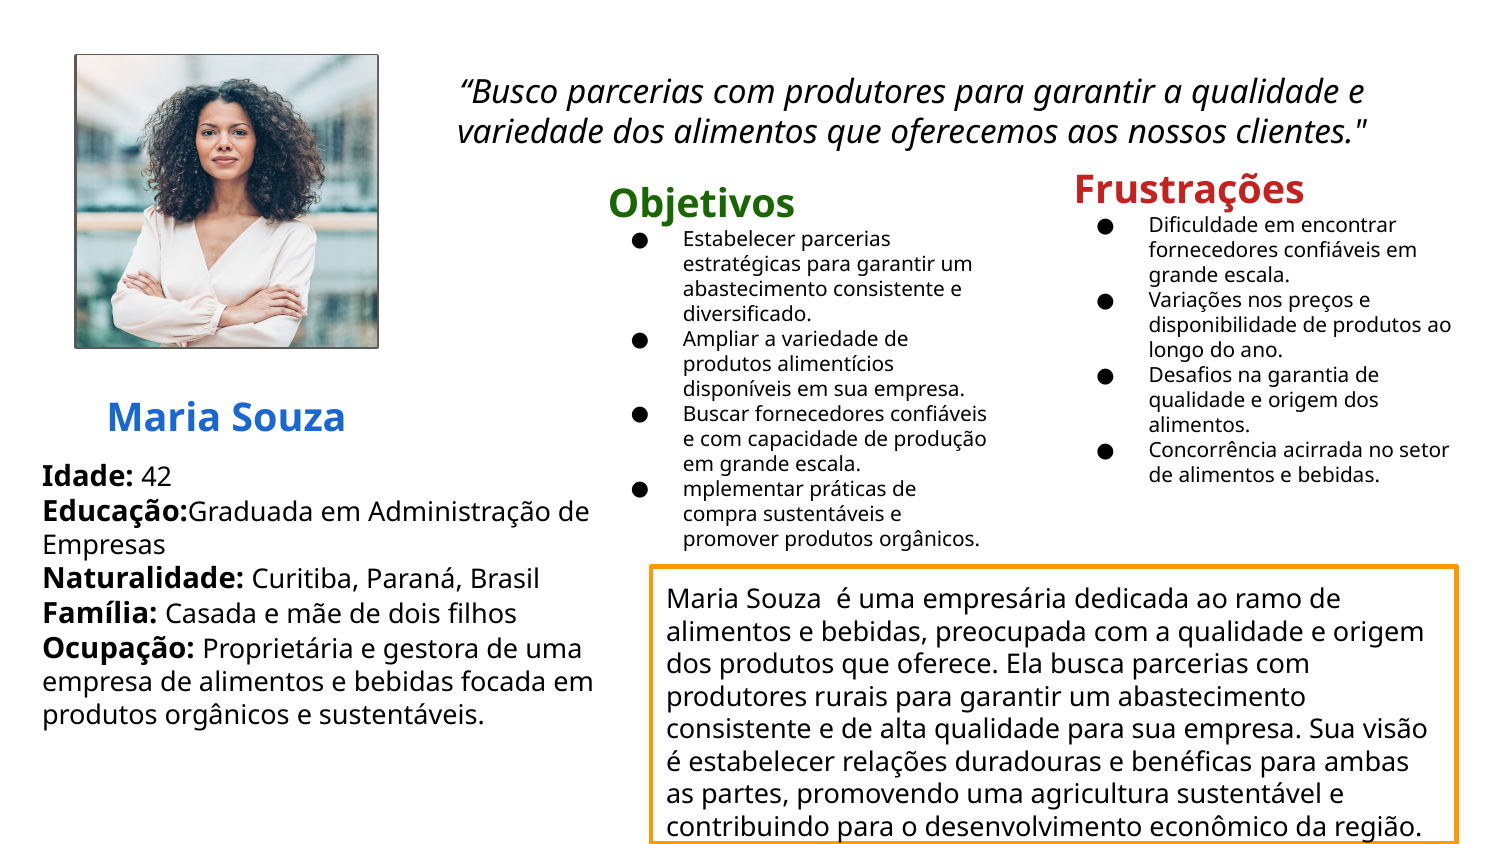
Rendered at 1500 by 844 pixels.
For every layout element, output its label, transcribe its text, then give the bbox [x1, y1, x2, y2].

text_box Maria Souza [0, 376, 453, 454]
text_box Idade: 42 Educação:Graduada em Administração de Empresas Naturalidade: Curitiba, Paraná, Brasil Família: Casada e mãe de dois filhos Ocupação: Proprietária e gestora de uma empresa de alimentos e bebidas focada em produtos orgânicos e sustentáveis. [26, 442, 645, 787]
text_box Maria Souza é uma empresária dedicada ao ramo de alimentos e bebidas, preocupada com a qualidade e origem dos produtos que oferece. Ela busca parcerias com produtores rurais para garantir um abastecimento consistente e de alta qualidade para sua empresa. Sua visão é estabelecer relações duradouras e benéficas para ambas as partes, promovendo uma agricultura sustentável e contribuindo para o desenvolvimento econômico da região. [650, 566, 1457, 844]
picture [76, 55, 378, 347]
text_box Objetivos Estabelecer parcerias estratégicas para garantir um abastecimento consistente e diversificado. Ampliar a variedade de produtos alimentícios disponíveis em sua empresa. Buscar fornecedores confiáveis e com capacidade de produção em grande escala. mplementar práticas de compra sustentáveis e promover produtos orgânicos. [592, 163, 1007, 567]
text_box “Busco parcerias com produtores para garantir a qualidade e variedade dos alimentos que oferecemos aos nossos clientes." [401, 8, 1424, 213]
text_box Frustrações Dificuldade em encontrar fornecedores confiáveis em grande escala. Variações nos preços e disponibilidade de produtos ao longo do ano. Desafios na garantia de qualidade e origem dos alimentos. Concorrência acirrada no setor de alimentos e bebidas. [1058, 149, 1473, 812]
